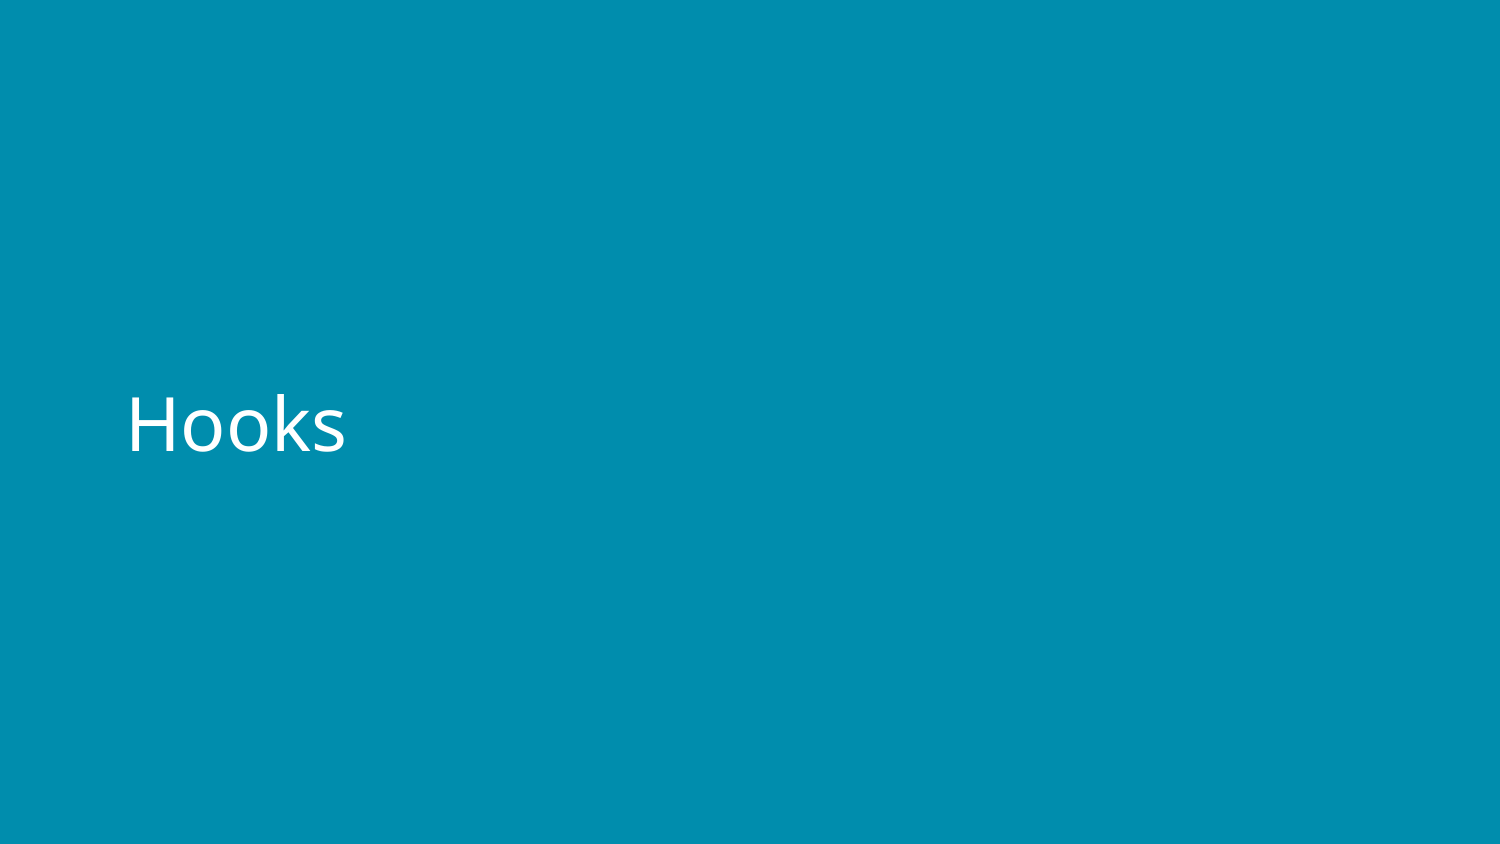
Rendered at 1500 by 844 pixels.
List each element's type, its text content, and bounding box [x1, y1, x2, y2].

title Hooks [110, 351, 1399, 493]
